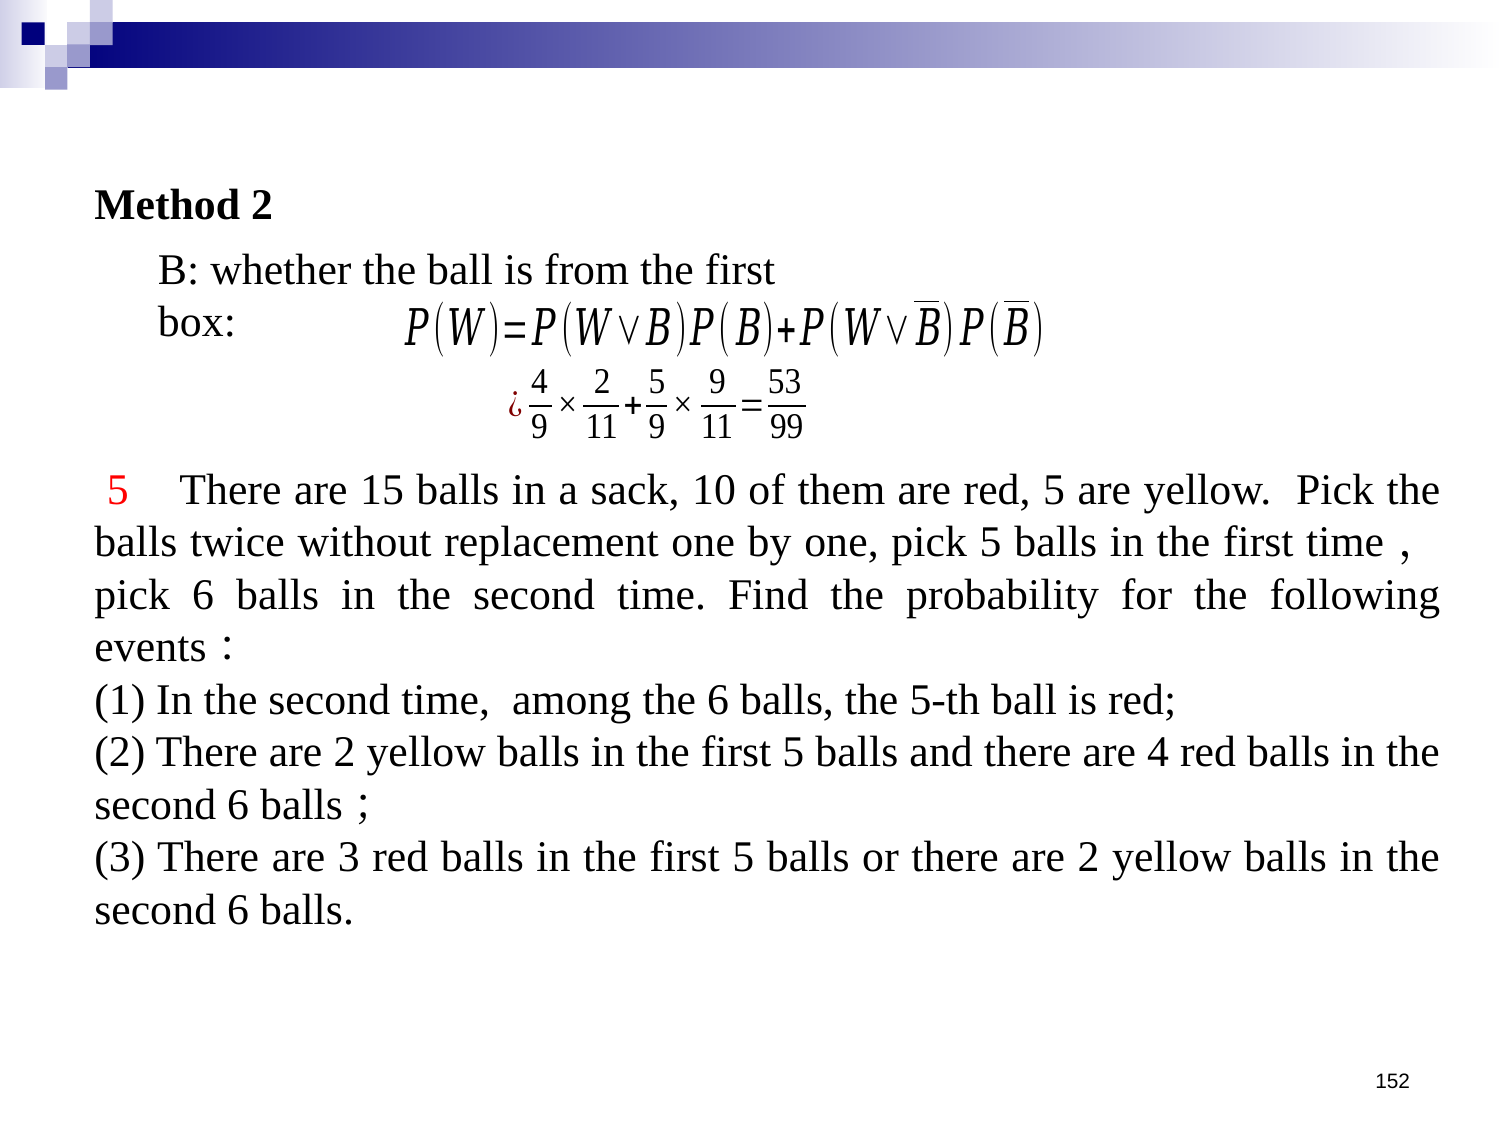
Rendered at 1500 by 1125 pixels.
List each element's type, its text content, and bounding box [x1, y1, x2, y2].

text_box 5 There are 15 balls in a sack, 10 of them are red, 5 are yellow. Pick the balls twice without replacement one by one, pick 5 balls in the first time， pick 6 balls in the second time. Find the probability for the following events： (1) In the second time, among the 6 balls, the 5-th ball is red; (2) There are 2 yellow balls in the first 5 balls and there are 4 red balls in the second 6 balls； (3) There are 3 red balls in the first 5 balls or there are 2 yellow balls in the second 6 balls. [79, 453, 1457, 993]
slide_number 152 [1074, 1024, 1426, 1101]
text_box B: whether the ball is from the first box: [143, 232, 873, 353]
text_box Method 2 [79, 168, 341, 236]
